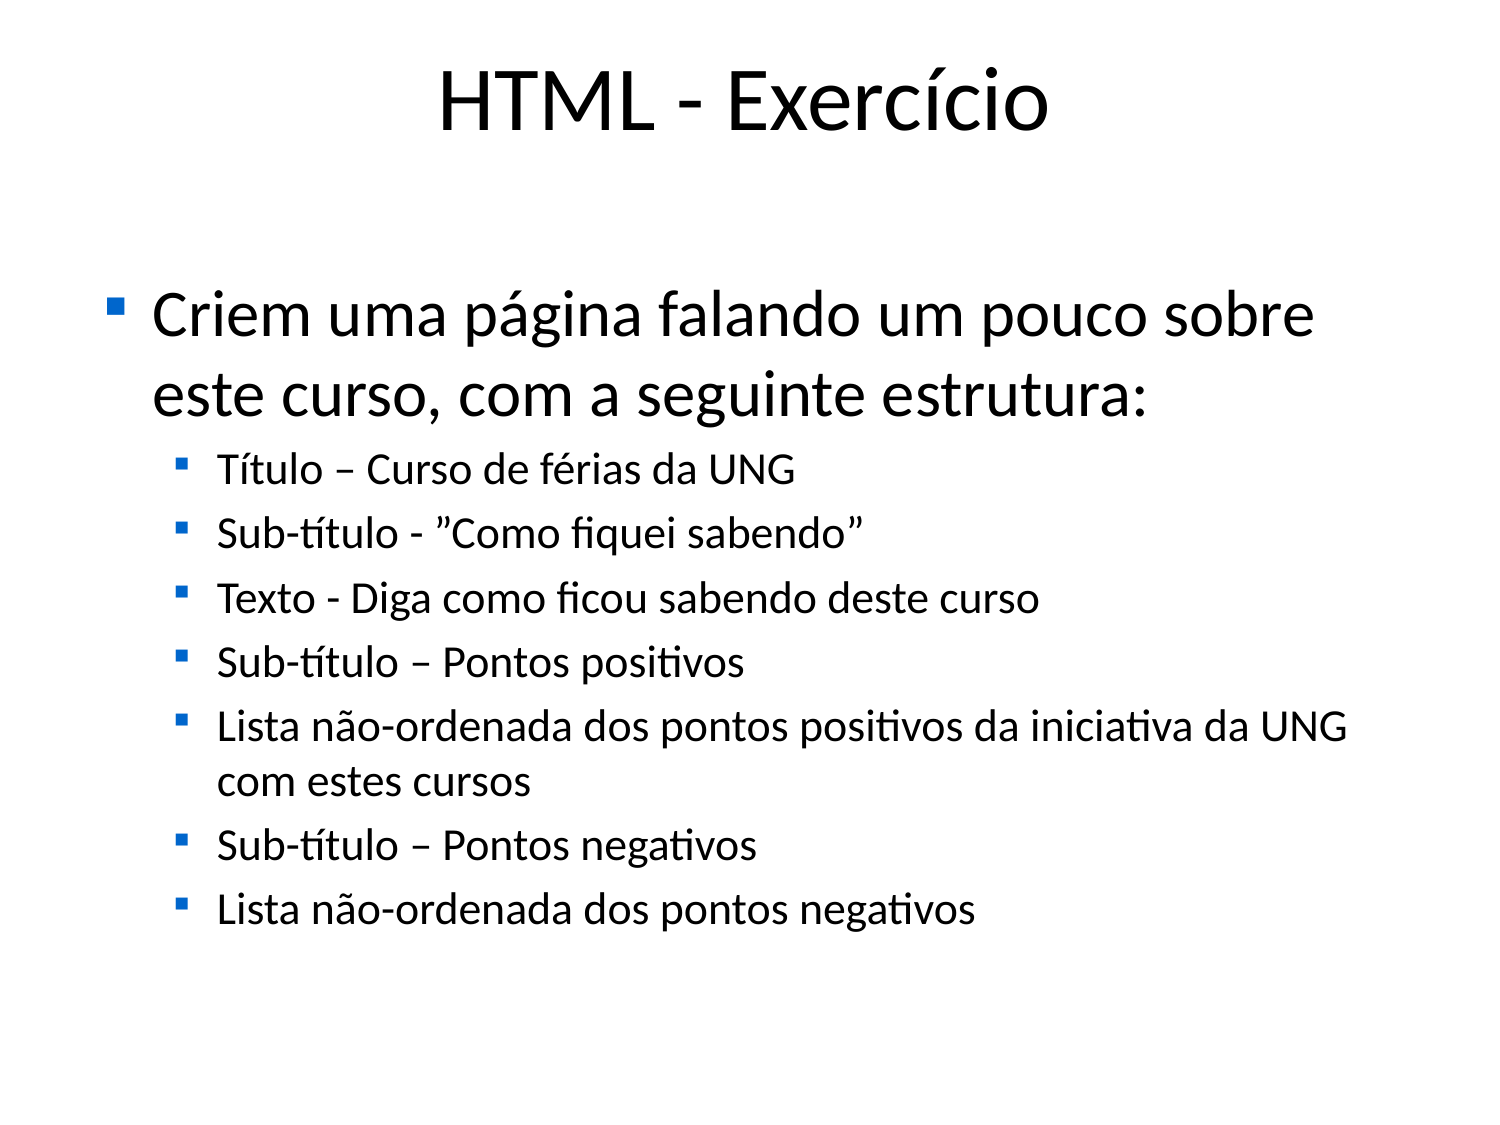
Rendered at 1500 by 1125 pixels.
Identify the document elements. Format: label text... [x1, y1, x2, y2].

title HTML - Exercício [69, 6, 1420, 182]
list Criem uma página falando um pouco sobre este curso, com a seguinte estrutura: Título – Curso de férias da UNG Sub-título - ”Como fiquei sabendo” Texto - Diga como ficou sabendo deste curso Sub-título – Pontos positivos Lista não-ordenada dos pontos positivos da iniciativa da UNG com estes cursos Sub-título – Pontos negativos Lista não-ordenada dos pontos negativos [74, 263, 1425, 993]
